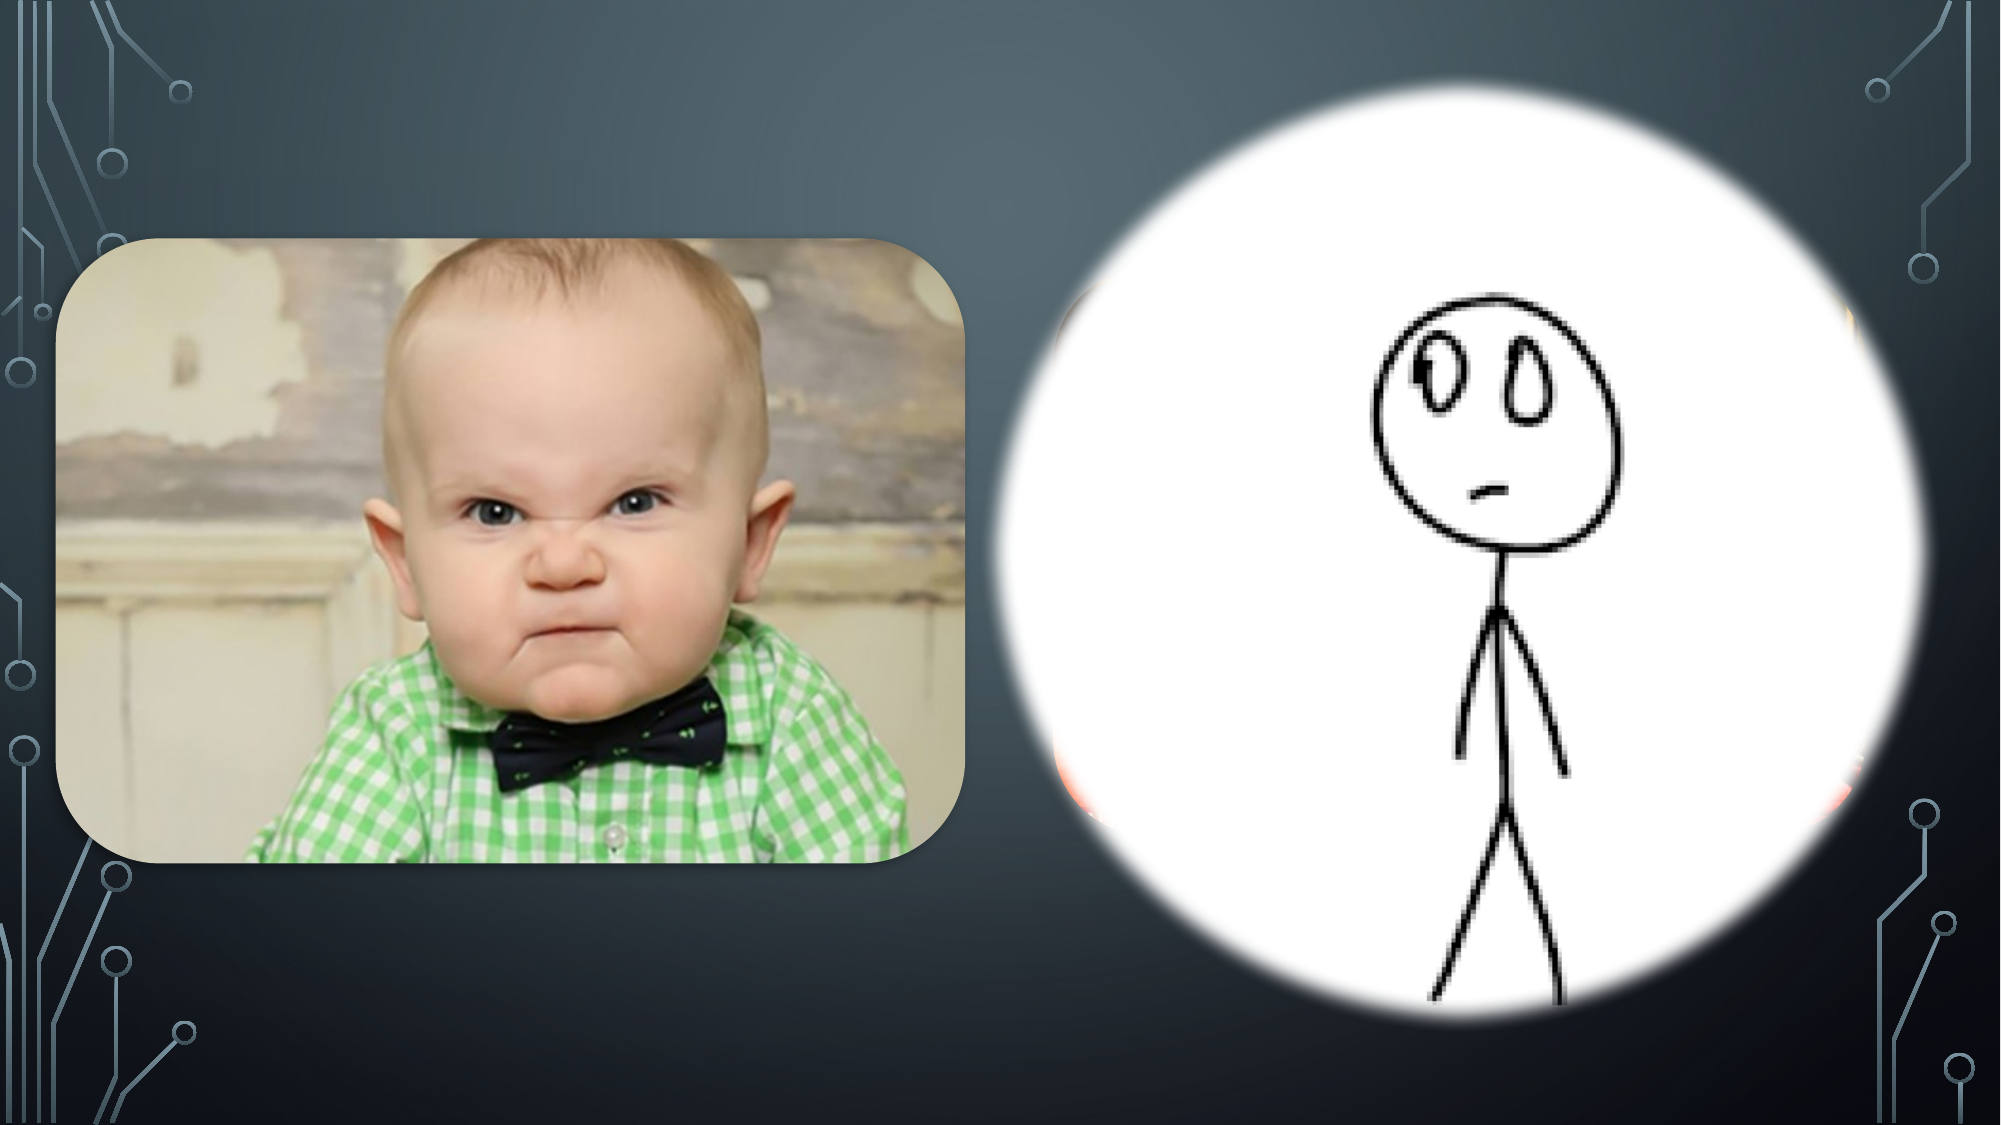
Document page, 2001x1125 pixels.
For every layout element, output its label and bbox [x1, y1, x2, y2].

picture [55, 238, 966, 864]
picture [979, 70, 1942, 1034]
